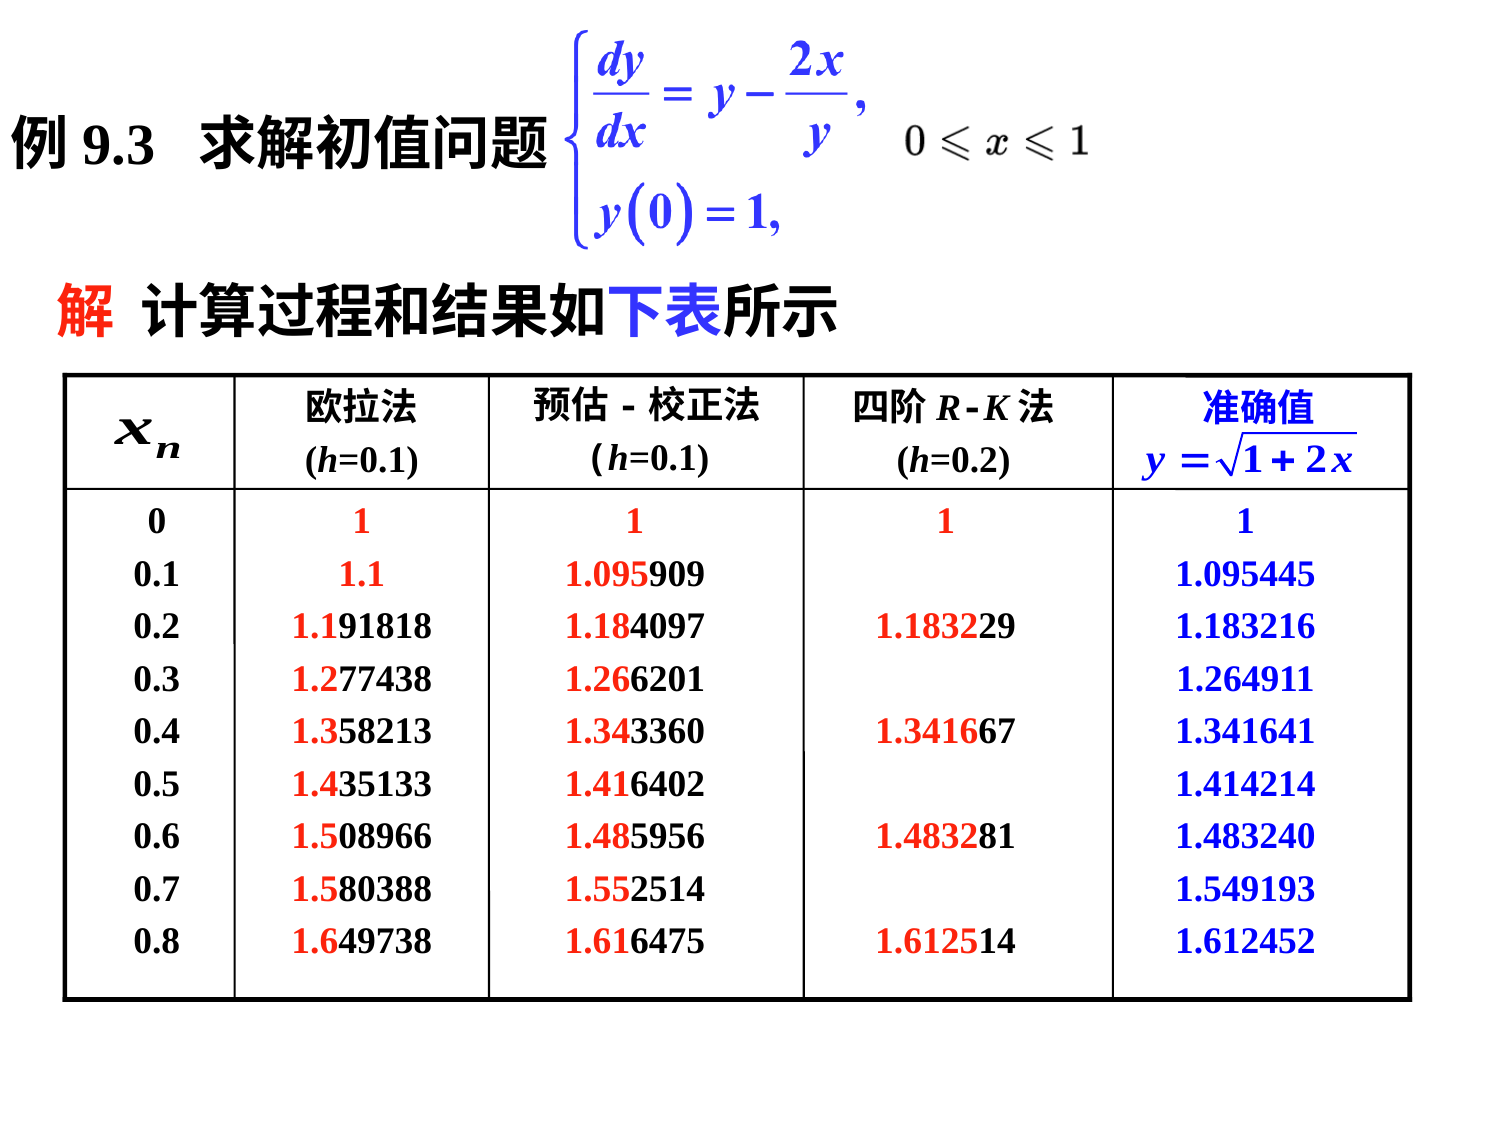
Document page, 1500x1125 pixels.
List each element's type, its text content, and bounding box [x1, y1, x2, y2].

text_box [64, 373, 1410, 1000]
picture [549, 23, 889, 257]
text_box 例9.3 求解初值问题 [0, 99, 549, 185]
picture [897, 116, 1090, 165]
text_box 解 计算过程和结果如下表所示 [41, 267, 1412, 352]
